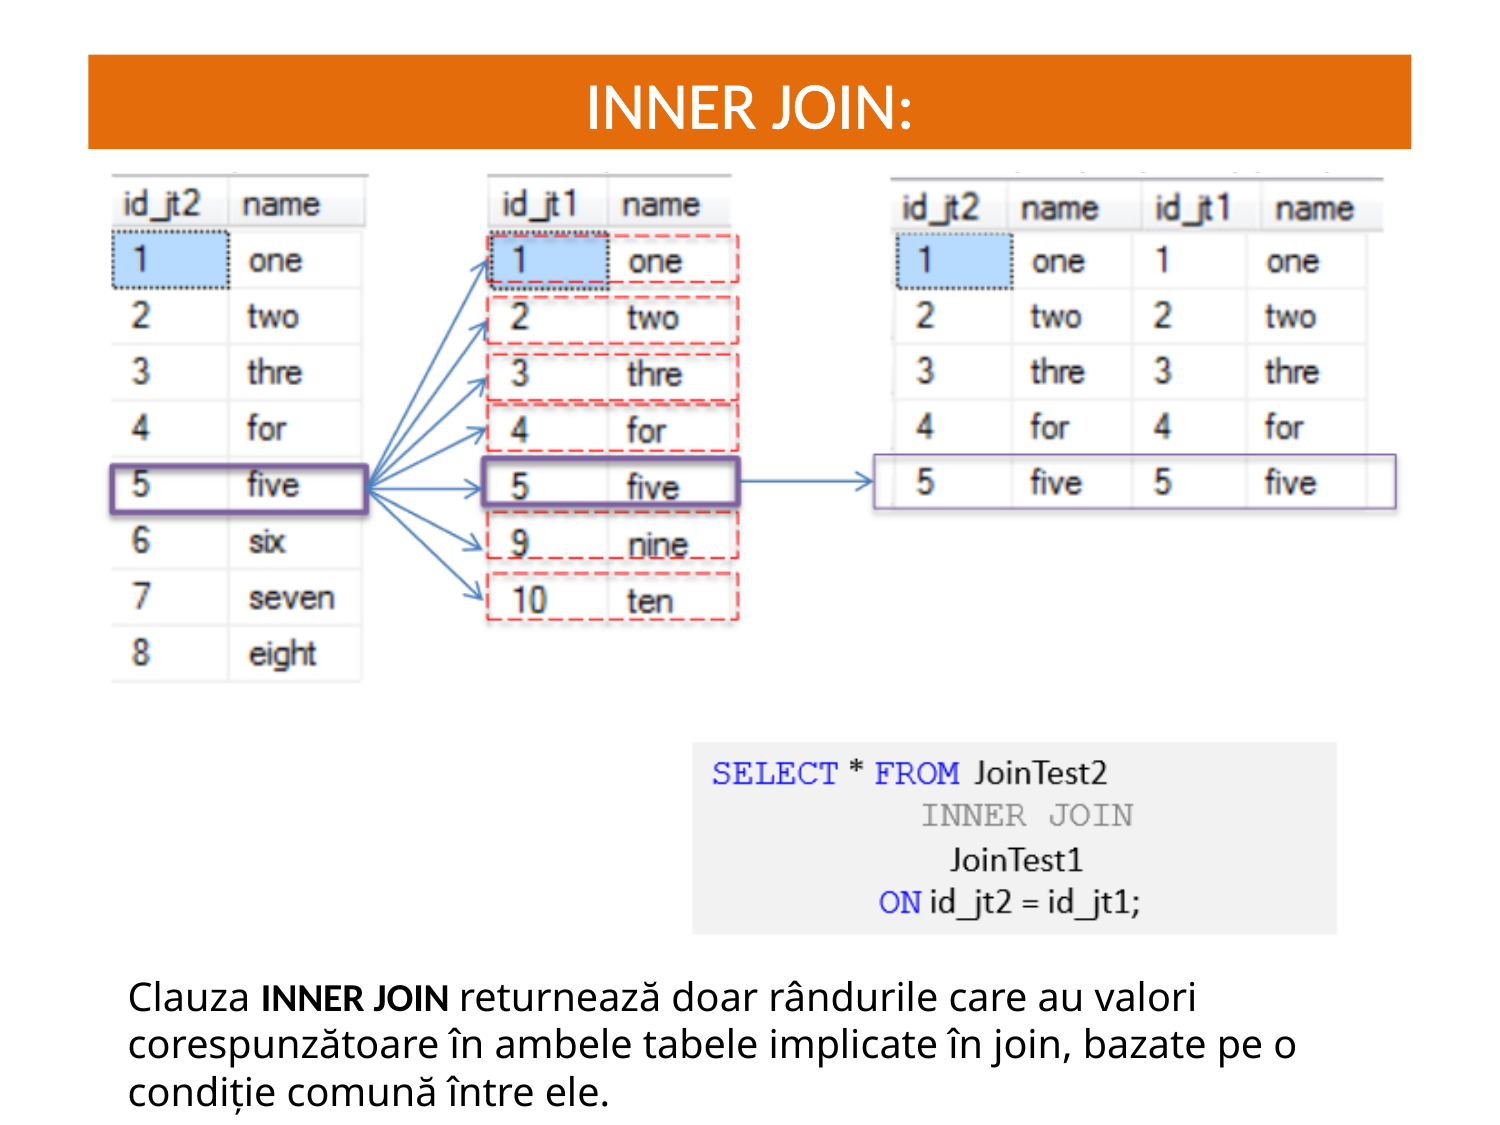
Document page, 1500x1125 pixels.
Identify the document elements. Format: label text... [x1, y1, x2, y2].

text_box Clauza INNER JOIN returnează doar rândurile care au valori corespunzătoare în ambele tabele implicate în join, bazate pe o condiție comună între ele. [113, 964, 1435, 1122]
text_box INNER JOIN: [88, 54, 1412, 150]
picture [89, 172, 1412, 961]
